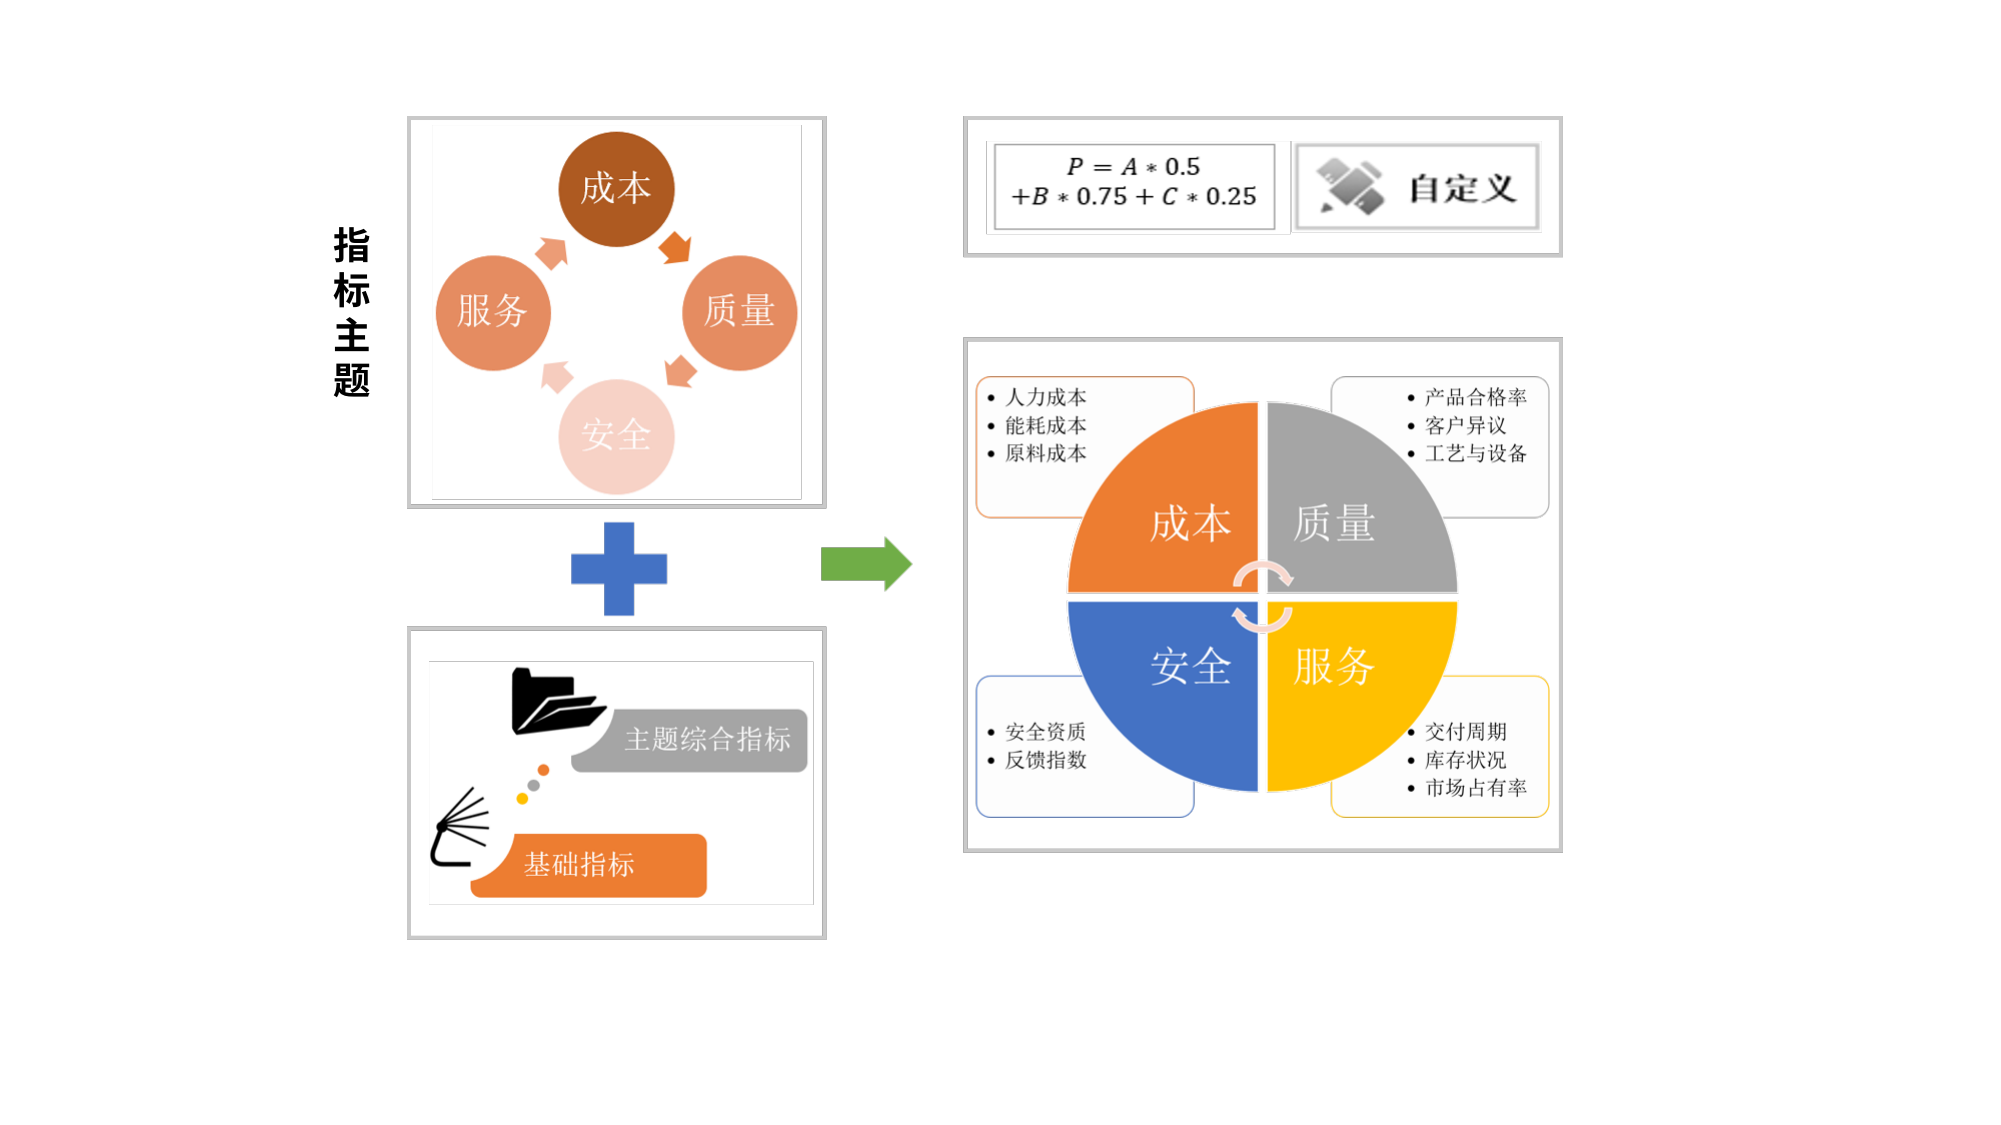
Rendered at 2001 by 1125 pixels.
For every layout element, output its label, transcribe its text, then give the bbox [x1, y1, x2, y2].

text_box 指标主题 [319, 214, 391, 410]
picture [407, 116, 1593, 1009]
